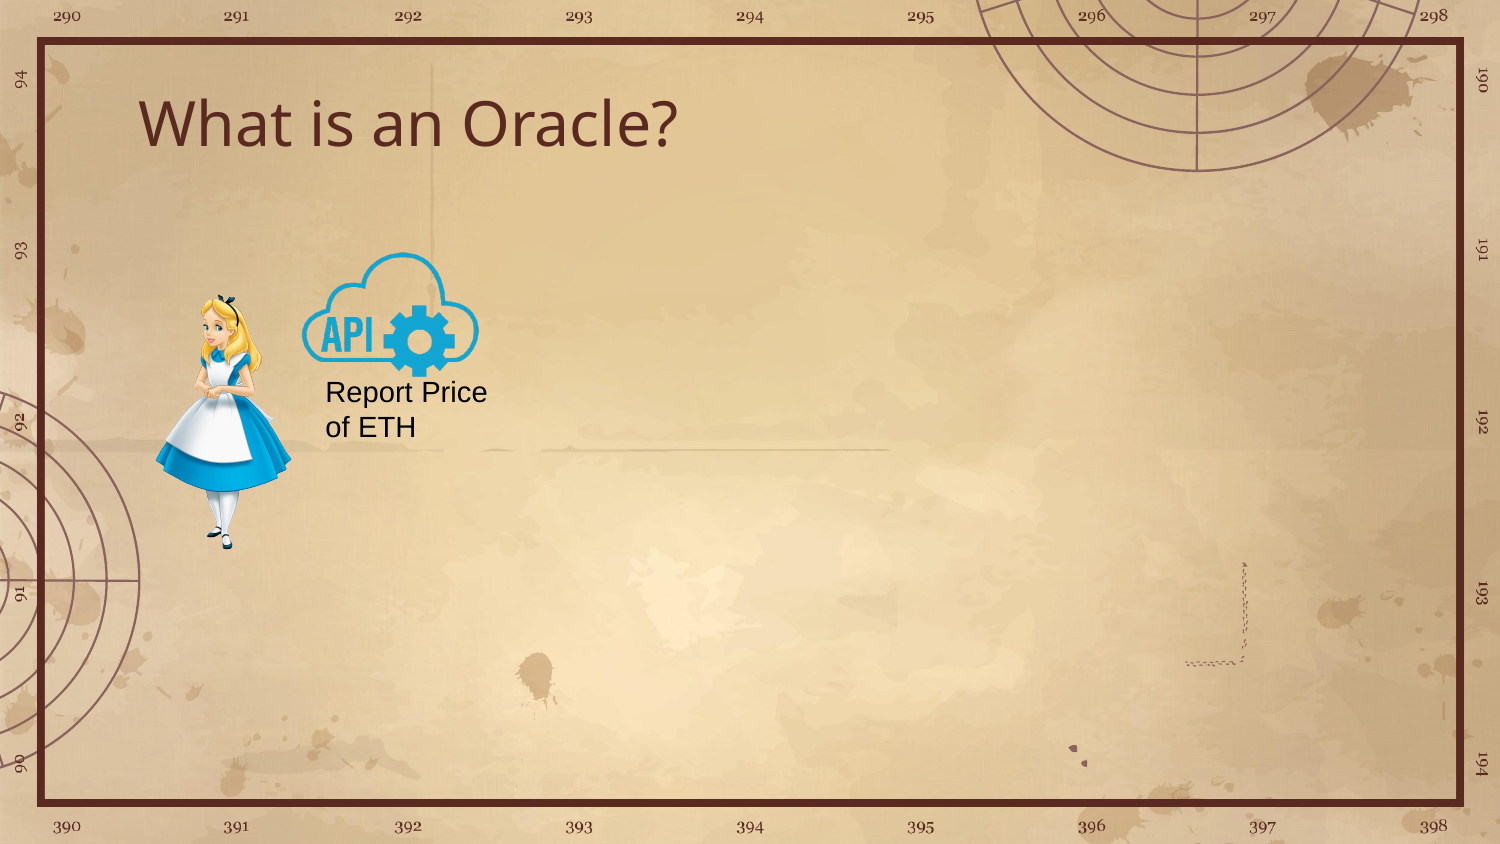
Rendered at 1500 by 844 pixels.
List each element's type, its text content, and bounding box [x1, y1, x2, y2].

text_box [1068, 744, 1078, 753]
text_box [1185, 568, 1249, 668]
text_box Report Price of ETH [310, 358, 511, 459]
text_box [1241, 562, 1249, 567]
picture [0, 0, 1500, 844]
title What is an Oracle? [123, 68, 1345, 175]
text_box [1081, 760, 1088, 768]
